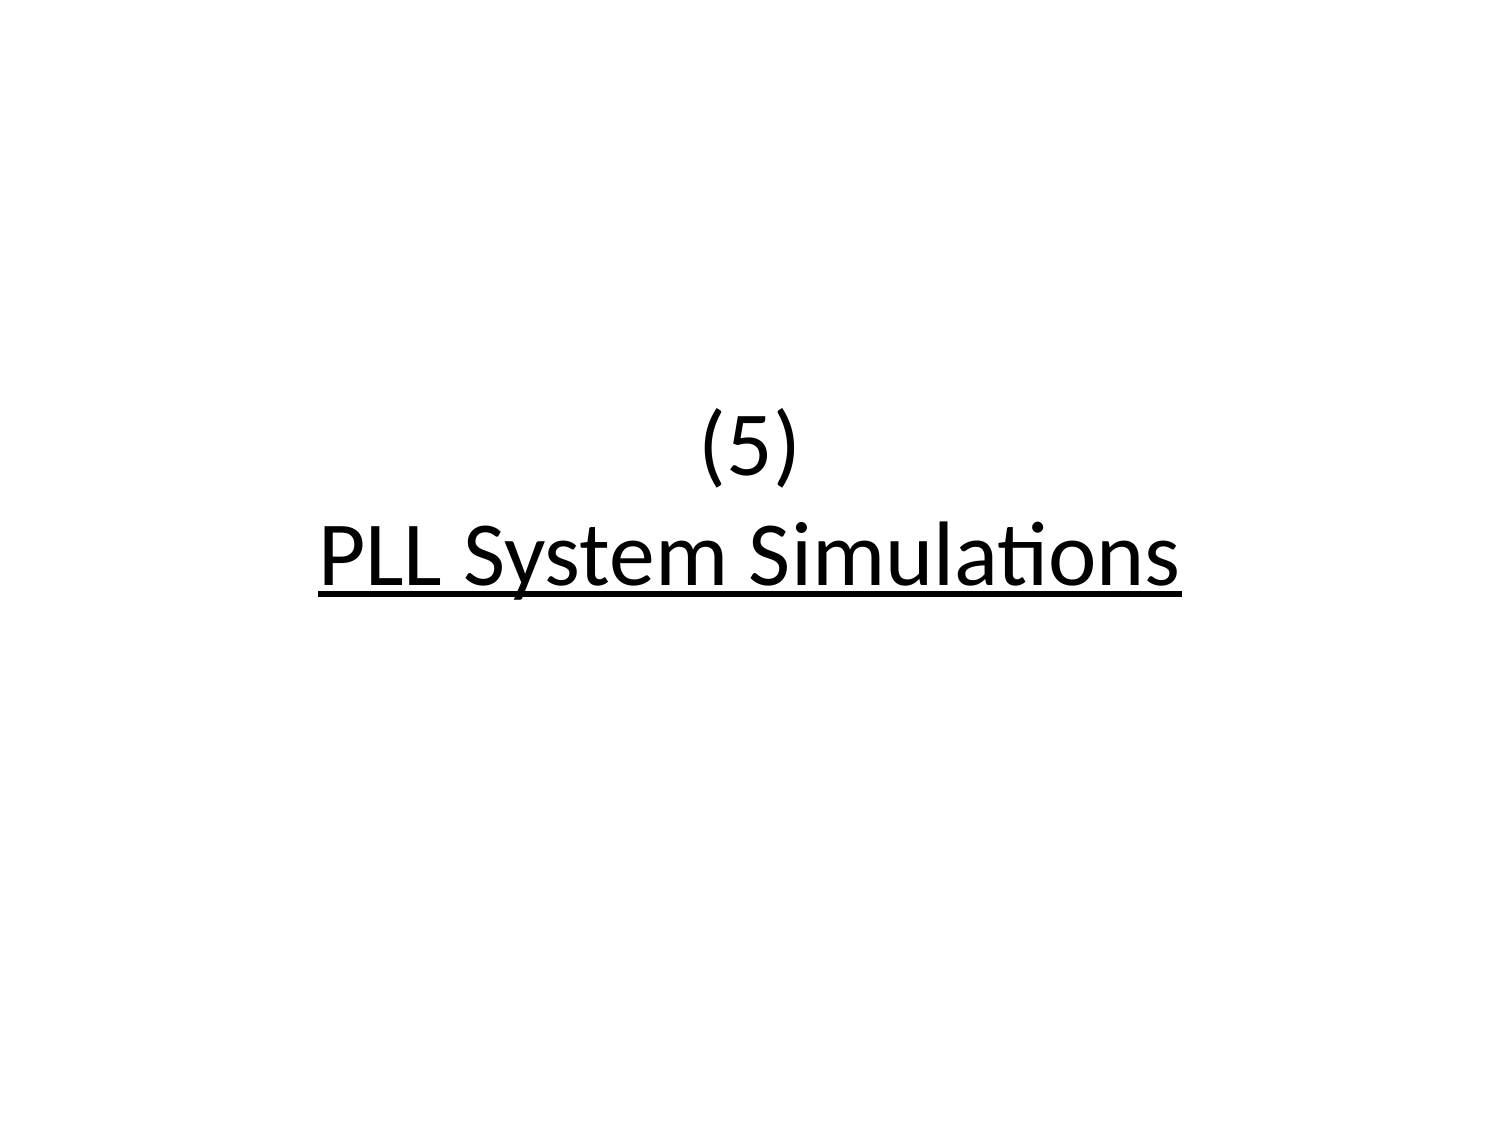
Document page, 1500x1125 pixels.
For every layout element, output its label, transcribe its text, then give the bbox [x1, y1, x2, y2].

title (5) PLL System Simulations [112, 287, 1388, 700]
